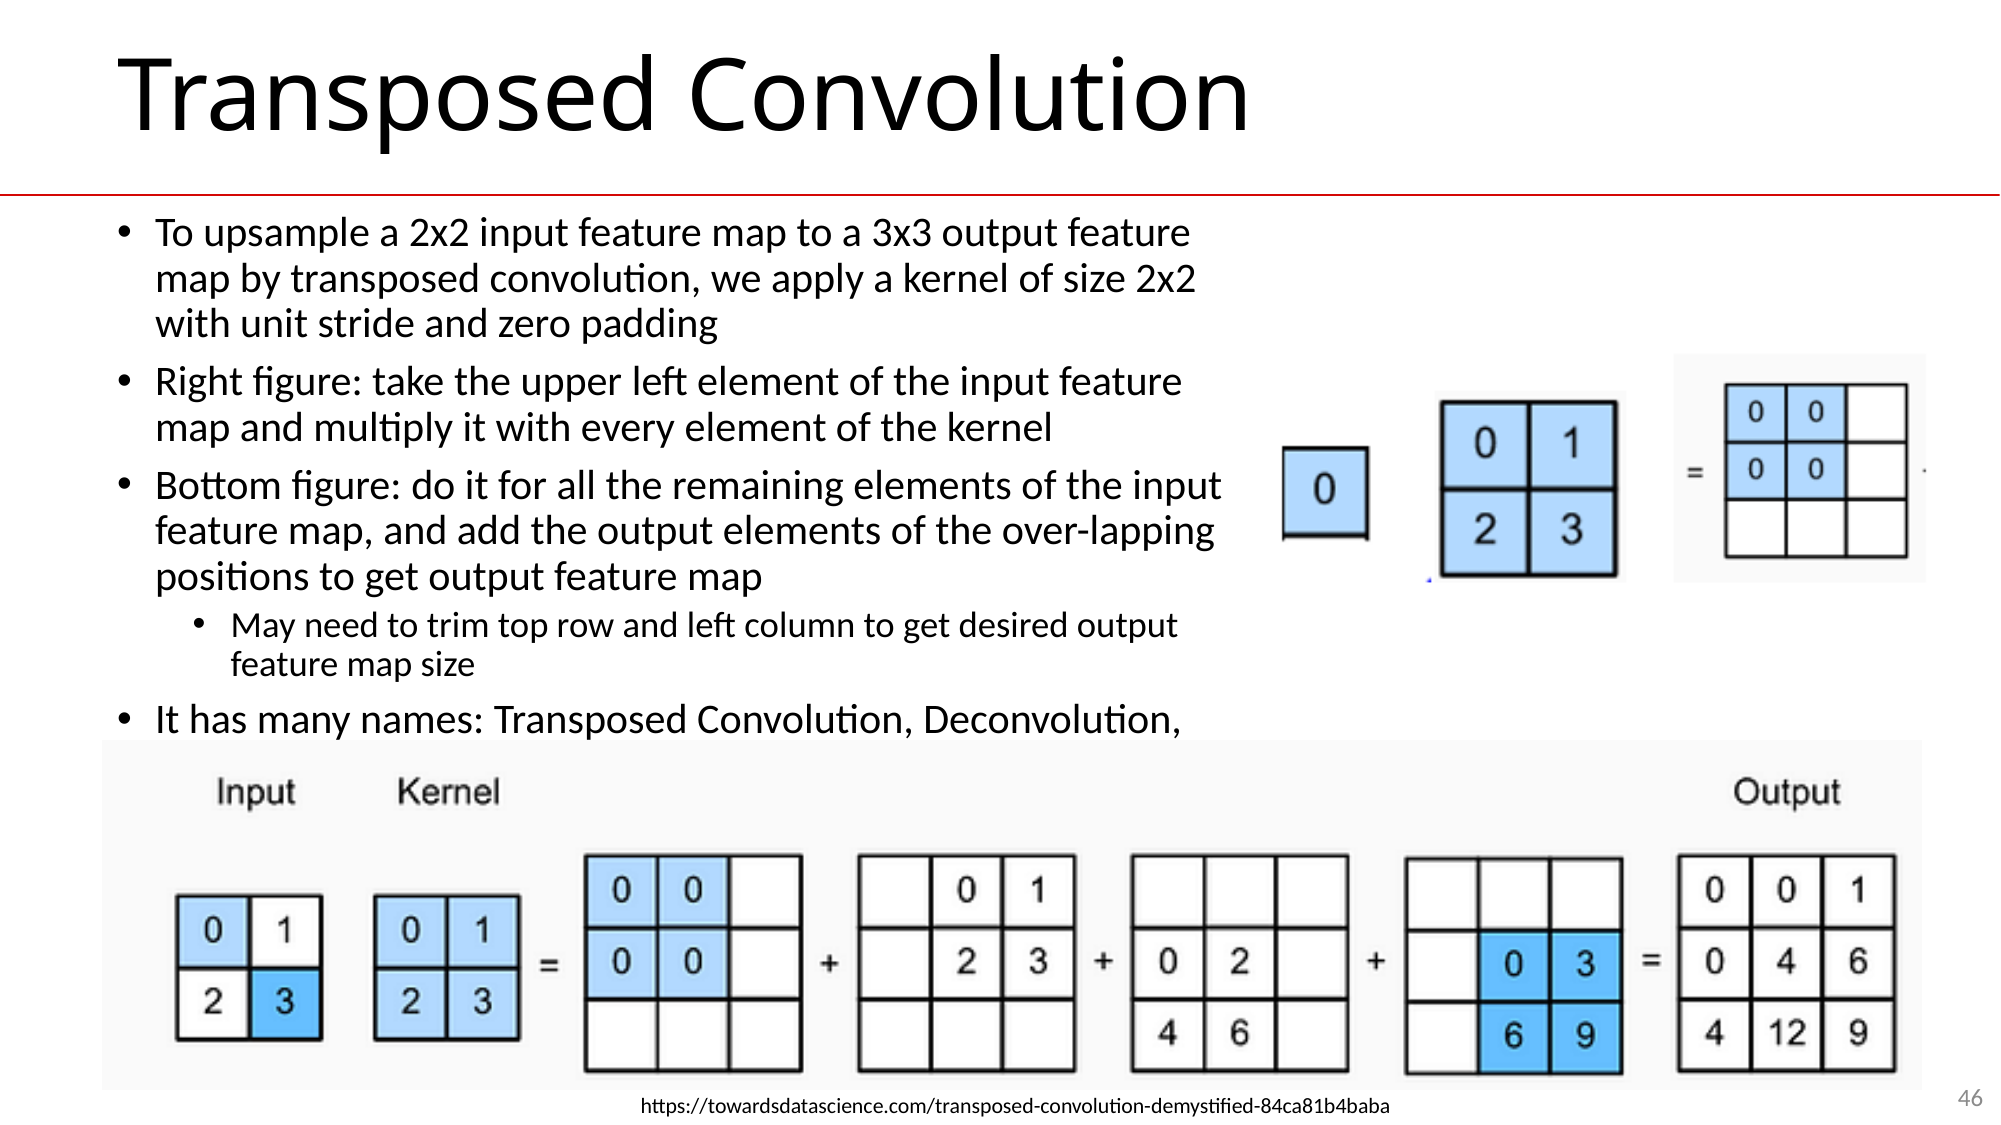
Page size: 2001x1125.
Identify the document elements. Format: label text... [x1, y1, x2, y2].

picture [1209, 266, 1998, 673]
list To upsample a 2x2 input feature map to a 3x3 output feature map by transposed convolution, we apply a kernel of size 2x2 with unit stride and zero padding Right figure: take the upper left element of the input feature map and multiply it with every element of the kernel Bottom figure: do it for all the remaining elements of the input feature map, and add the output elements of the over-lapping positions to get output feature map May need to trim top row and left column to get desired output feature map size It has many names: Transposed Convolution, Deconvolution, Upconvolution, Fractionally-strided convolution [102, 203, 1266, 740]
text_box https://towardsdatascience.com/transposed-convolution-demystified-84ca81b4baba [625, 1090, 1407, 1125]
title Transposed Convolution [102, 10, 1899, 186]
slide_number 46 [1548, 1066, 1999, 1125]
picture [102, 740, 1922, 1090]
